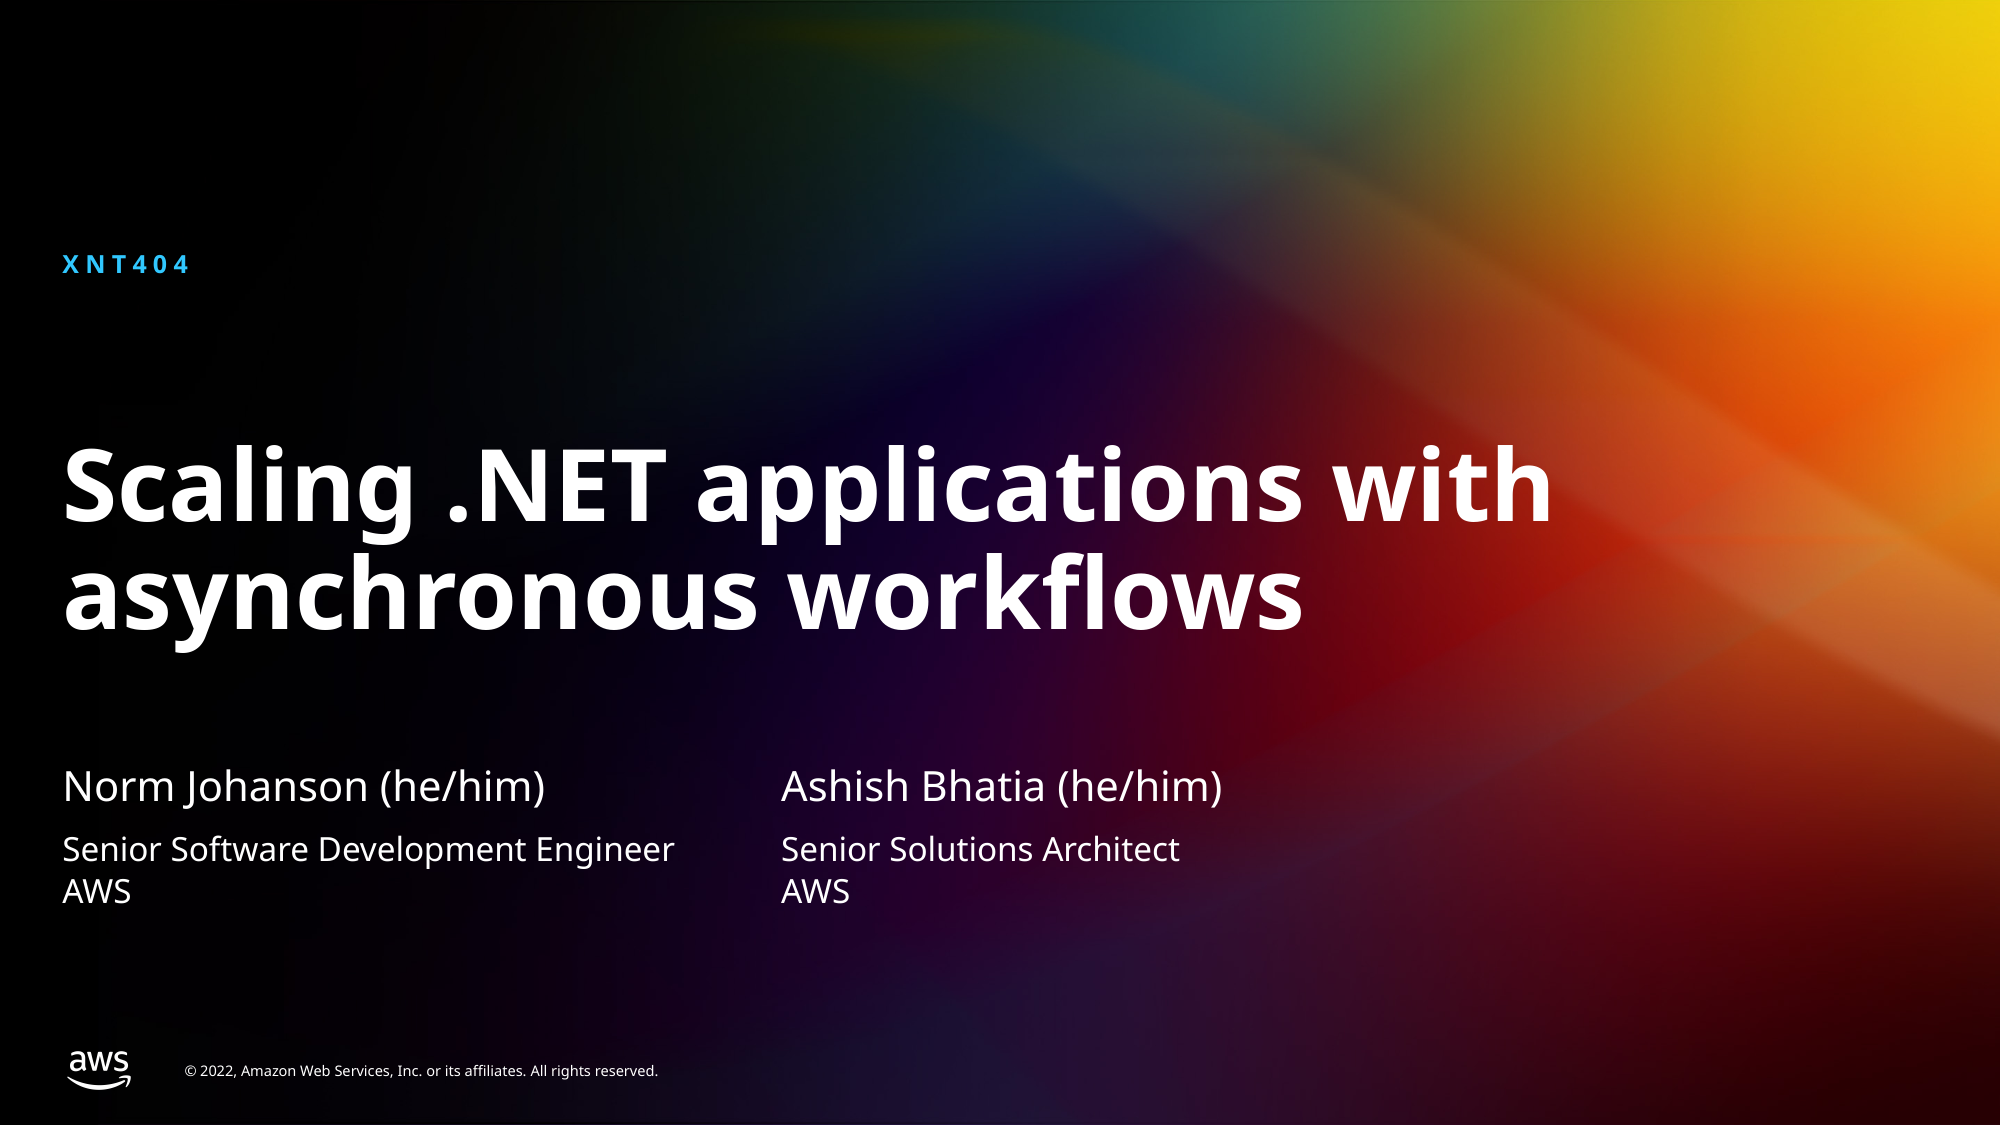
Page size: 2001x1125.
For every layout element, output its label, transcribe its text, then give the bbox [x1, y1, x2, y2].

list Senior Software Development Engineer AWS [62, 825, 723, 920]
list Senior Solutions Architect AWS [781, 825, 1442, 920]
list Ashish Bhatia (he/him) [781, 758, 1442, 819]
list Norm Johanson (he/him) [62, 758, 723, 819]
list XNT404 [62, 244, 1563, 288]
picture [0, 0, 2000, 1125]
title Scaling .NET applications with asynchronous workflows [62, 427, 1887, 662]
